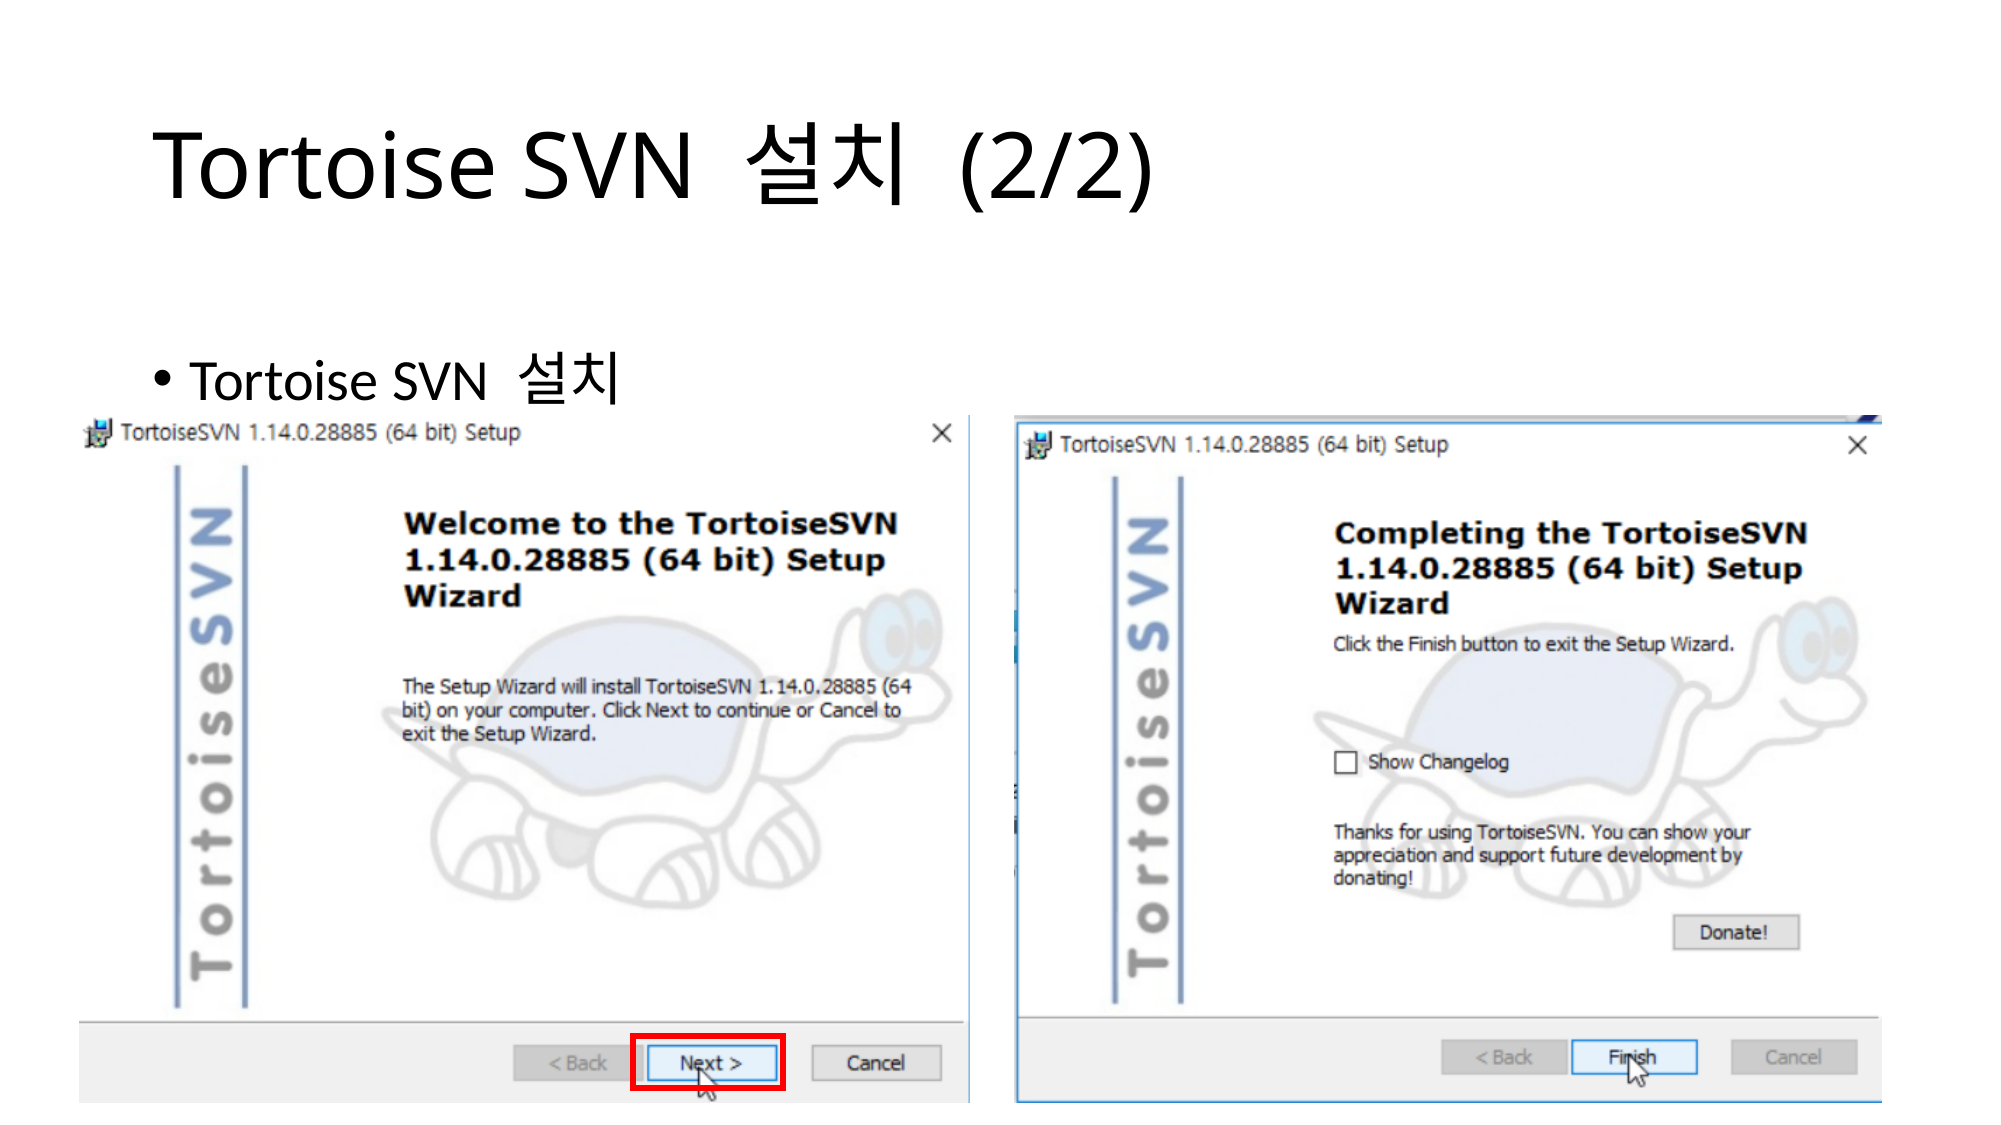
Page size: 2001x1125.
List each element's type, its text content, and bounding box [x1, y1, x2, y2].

title Tortoise SVN 설치 (2/2) [137, 59, 1863, 278]
picture [1014, 415, 1883, 1103]
picture [79, 415, 970, 1103]
list Tortoise SVN 설치 [137, 299, 1863, 1014]
